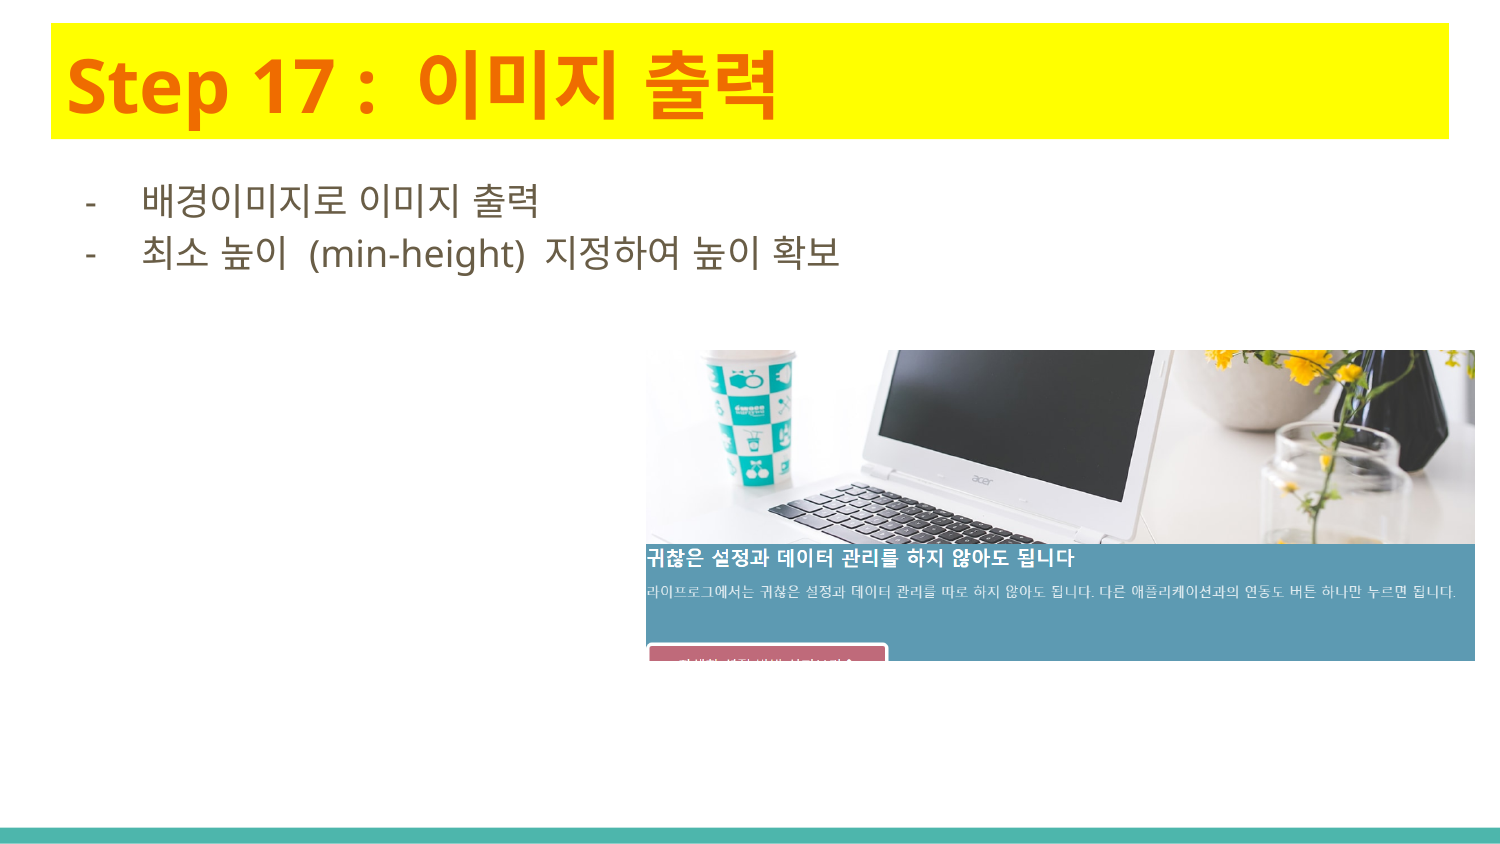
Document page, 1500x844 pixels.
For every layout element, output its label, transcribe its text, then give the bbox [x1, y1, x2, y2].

list 배경이미지로 이미지 출력 최소 높이 (min-height) 지정하여 높이 확보 [51, 156, 1449, 750]
picture [646, 341, 1476, 661]
title Step 17 : 이미지 출력 [51, 23, 1449, 140]
